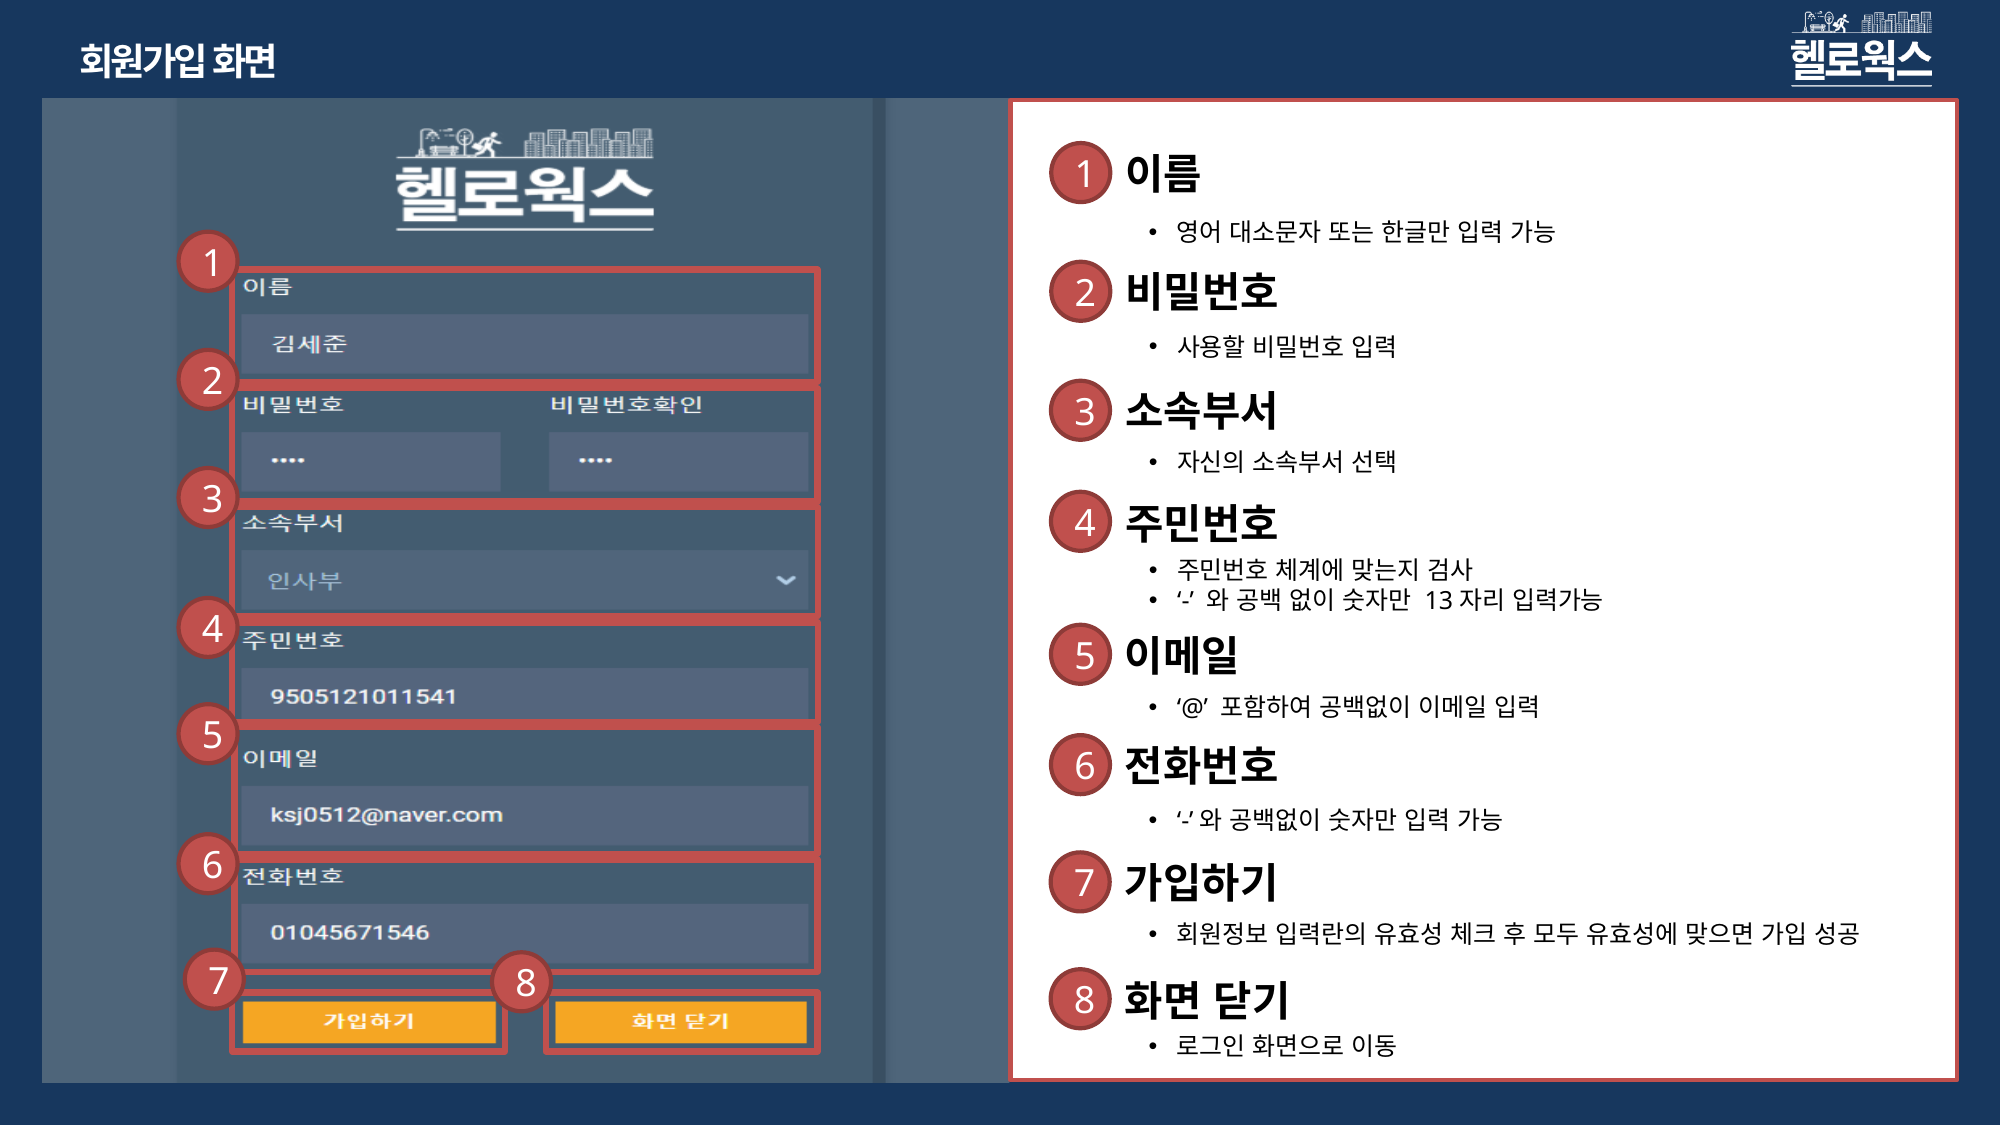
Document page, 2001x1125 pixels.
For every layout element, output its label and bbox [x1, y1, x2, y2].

text_box [1010, 98, 1993, 1082]
text_box [64, 30, 293, 91]
picture [1791, 11, 1932, 91]
picture [41, 97, 1010, 1083]
